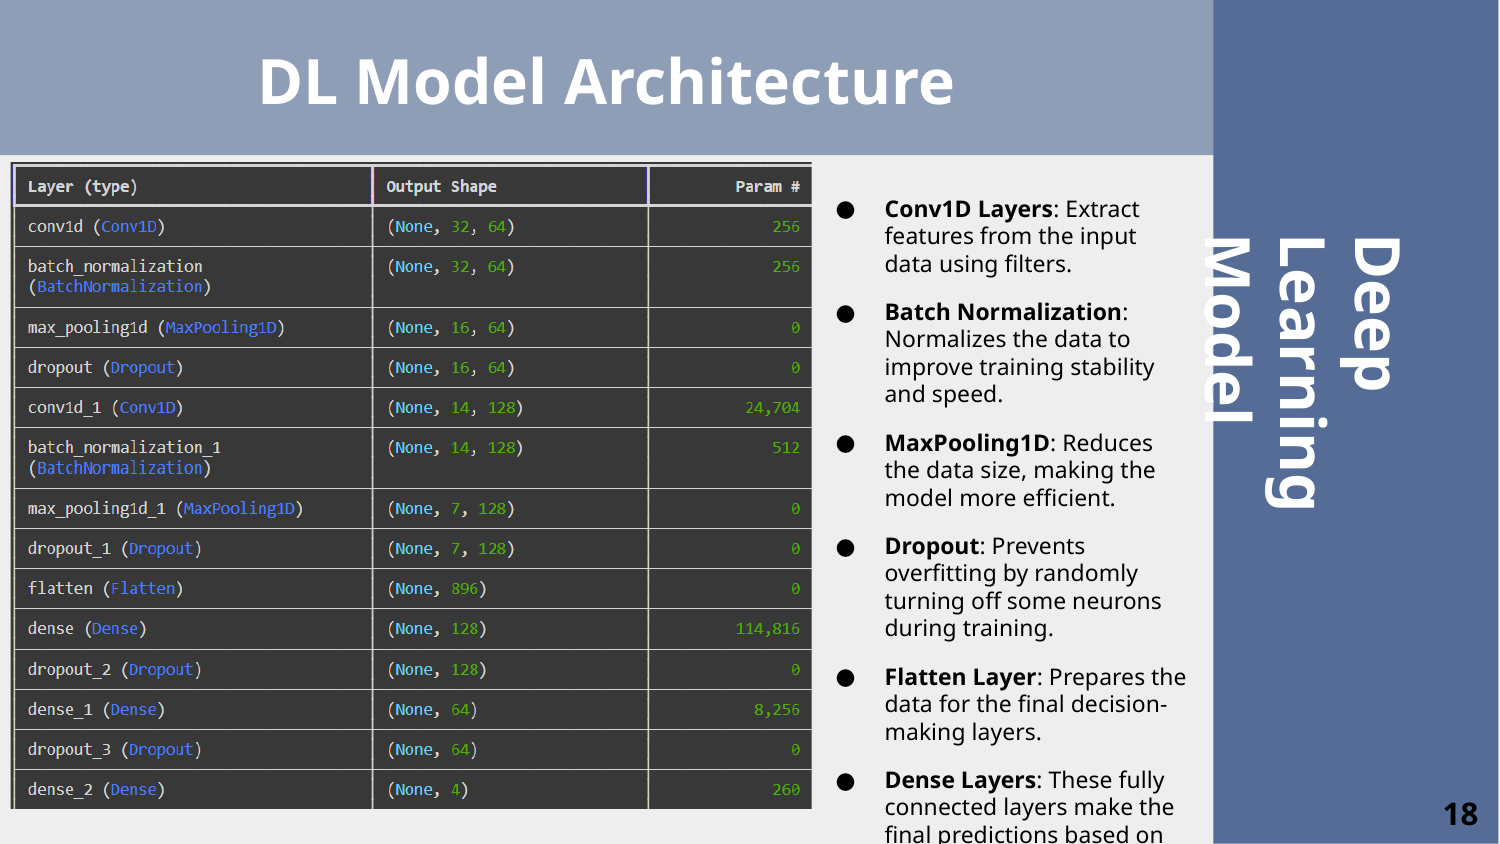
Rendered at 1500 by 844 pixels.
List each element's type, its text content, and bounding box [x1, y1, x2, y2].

text_box Conv1D Layers: Extract features from the input data using filters. Batch Normalization: Normalizes the data to improve training stability and speed. MaxPooling1D: Reduces the data size, making the model more efficient. Dropout: Prevents overfitting by randomly turning off some neurons during training. Flatten Layer: Prepares the data for the final decision-making layers. Dense Layers: These fully connected layers make the final predictions based on the extracted features. [794, 179, 1206, 844]
text_box [1213, 0, 1499, 844]
text_box [0, 0, 1281, 156]
title DL Model Architecture [0, 37, 1214, 133]
picture [10, 162, 812, 810]
title Deep Learning Model [1319, 218, 1433, 697]
slide_number ‹#› [1403, 779, 1494, 844]
